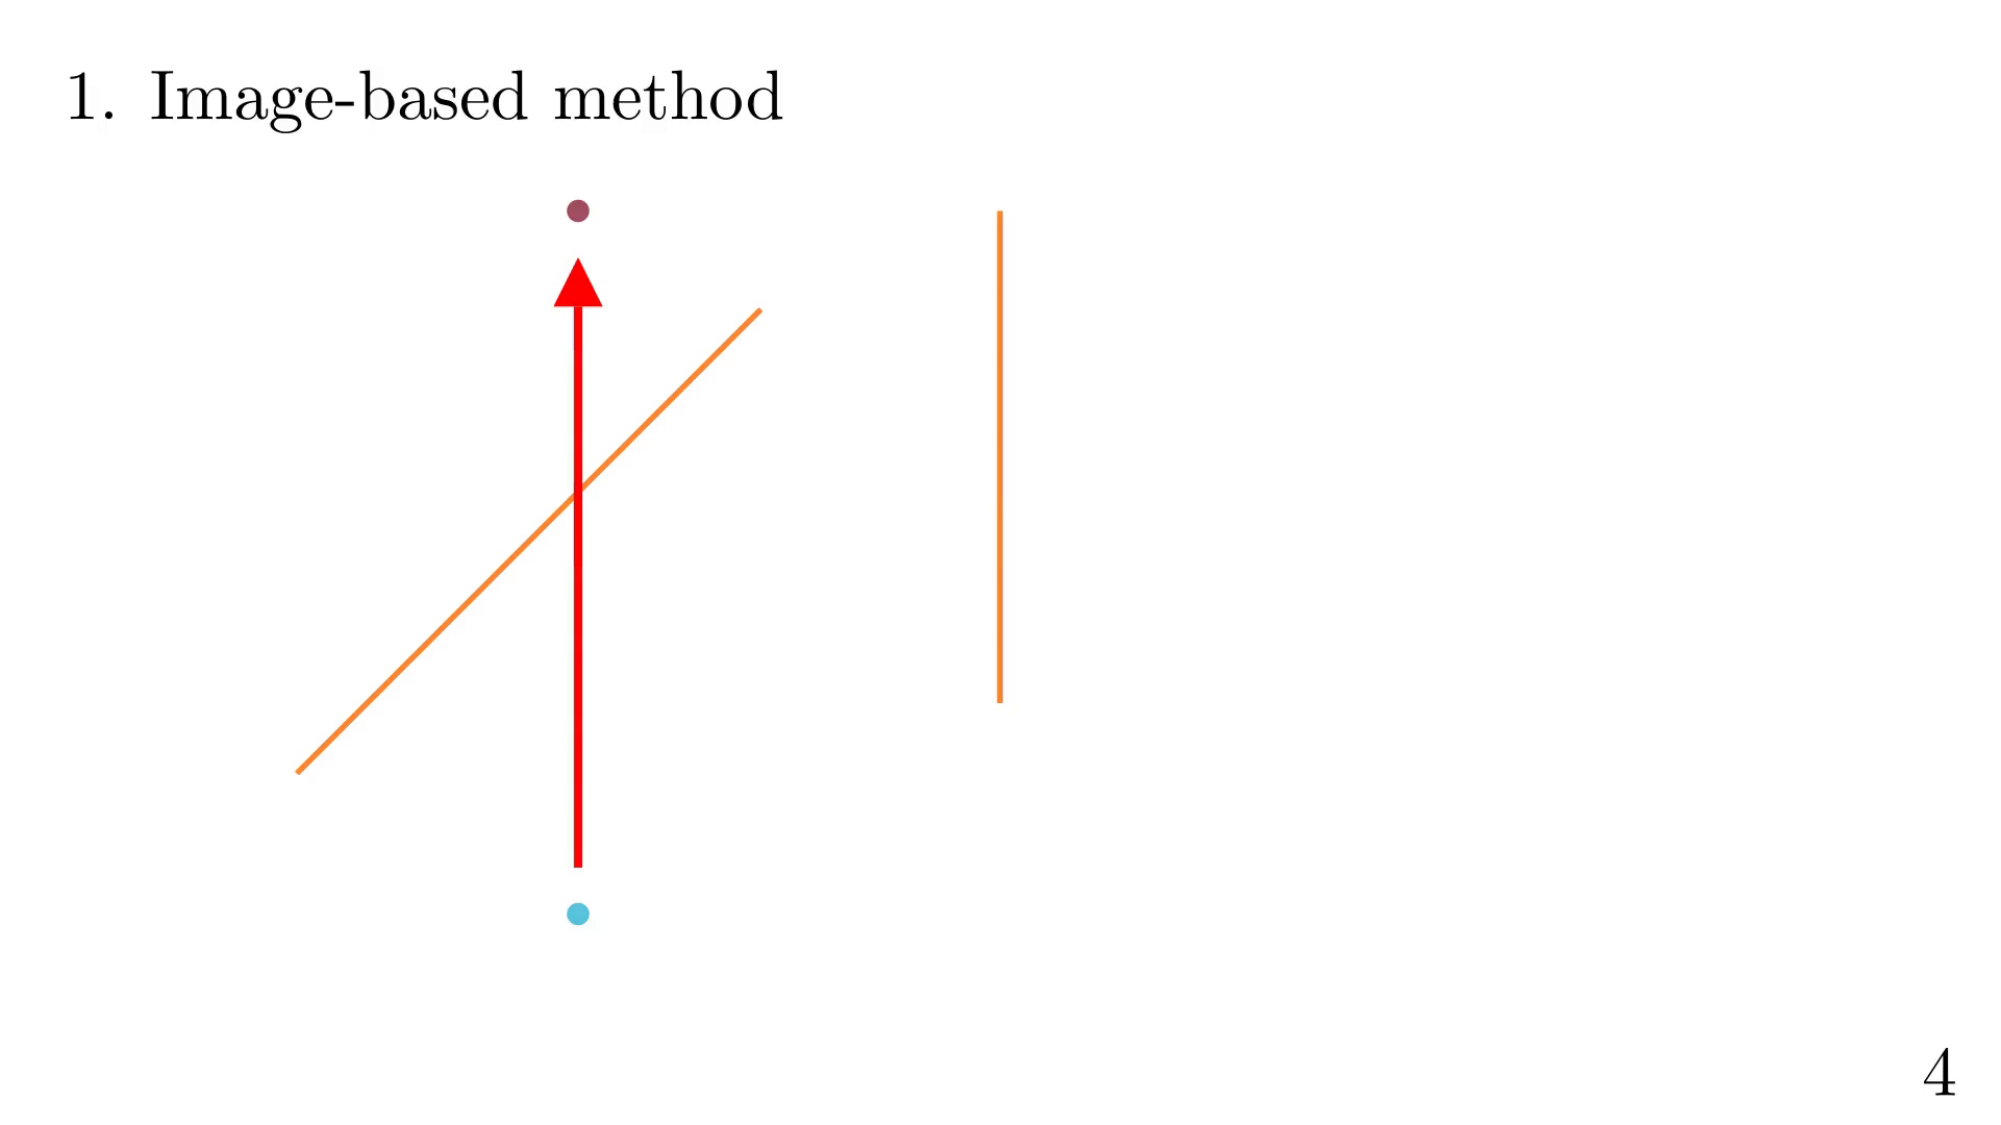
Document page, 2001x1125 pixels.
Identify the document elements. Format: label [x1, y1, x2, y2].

text_box [0, 0, 2000, 1125]
